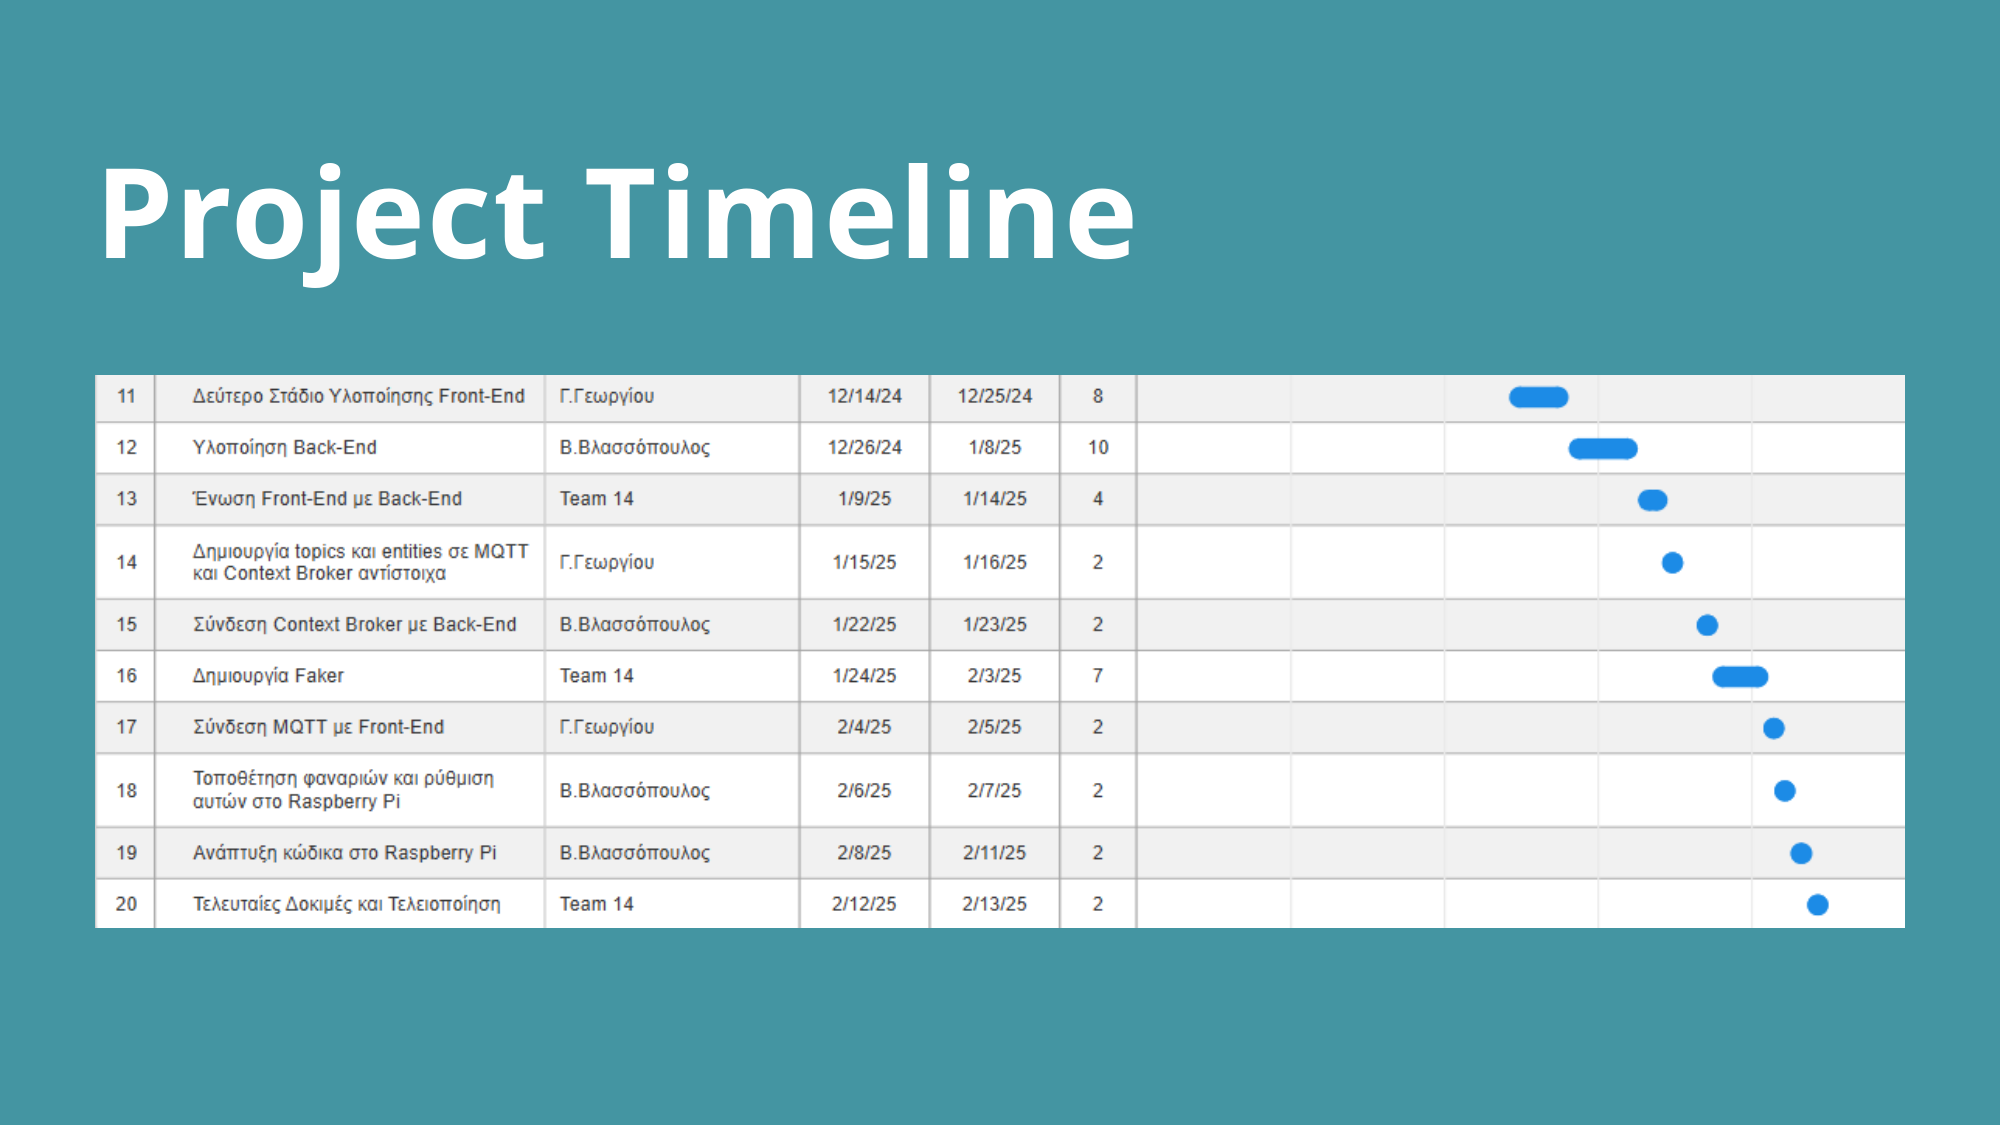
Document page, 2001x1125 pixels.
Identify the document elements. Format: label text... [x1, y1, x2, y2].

title Project Timeline [95, 72, 1934, 283]
picture [95, 374, 1905, 928]
